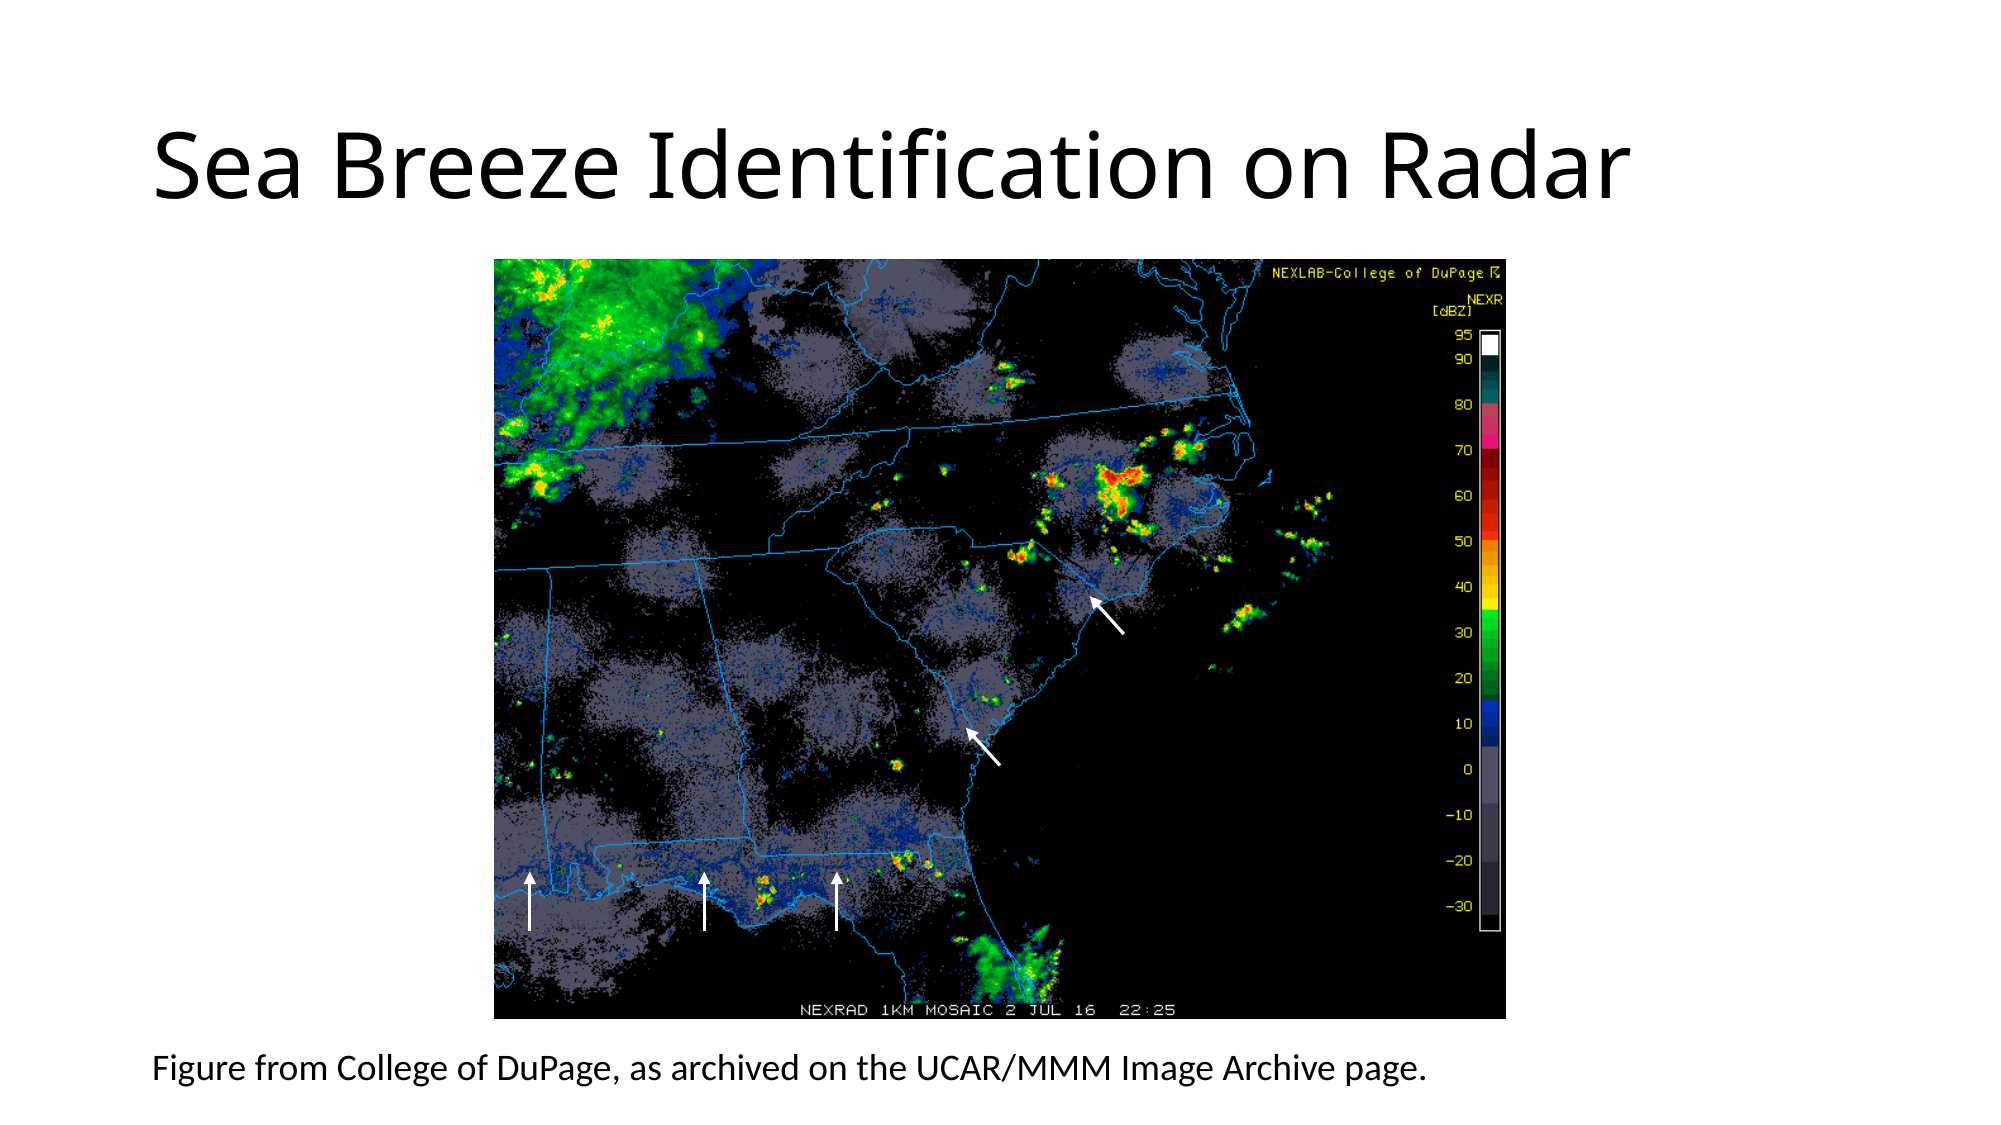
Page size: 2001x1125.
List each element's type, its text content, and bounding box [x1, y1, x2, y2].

text_box Figure from College of DuPage, as archived on the UCAR/MMM Image Archive page. [137, 1035, 1561, 1096]
title Sea Breeze Identification on Radar [137, 59, 1863, 278]
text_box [494, 259, 1506, 1019]
